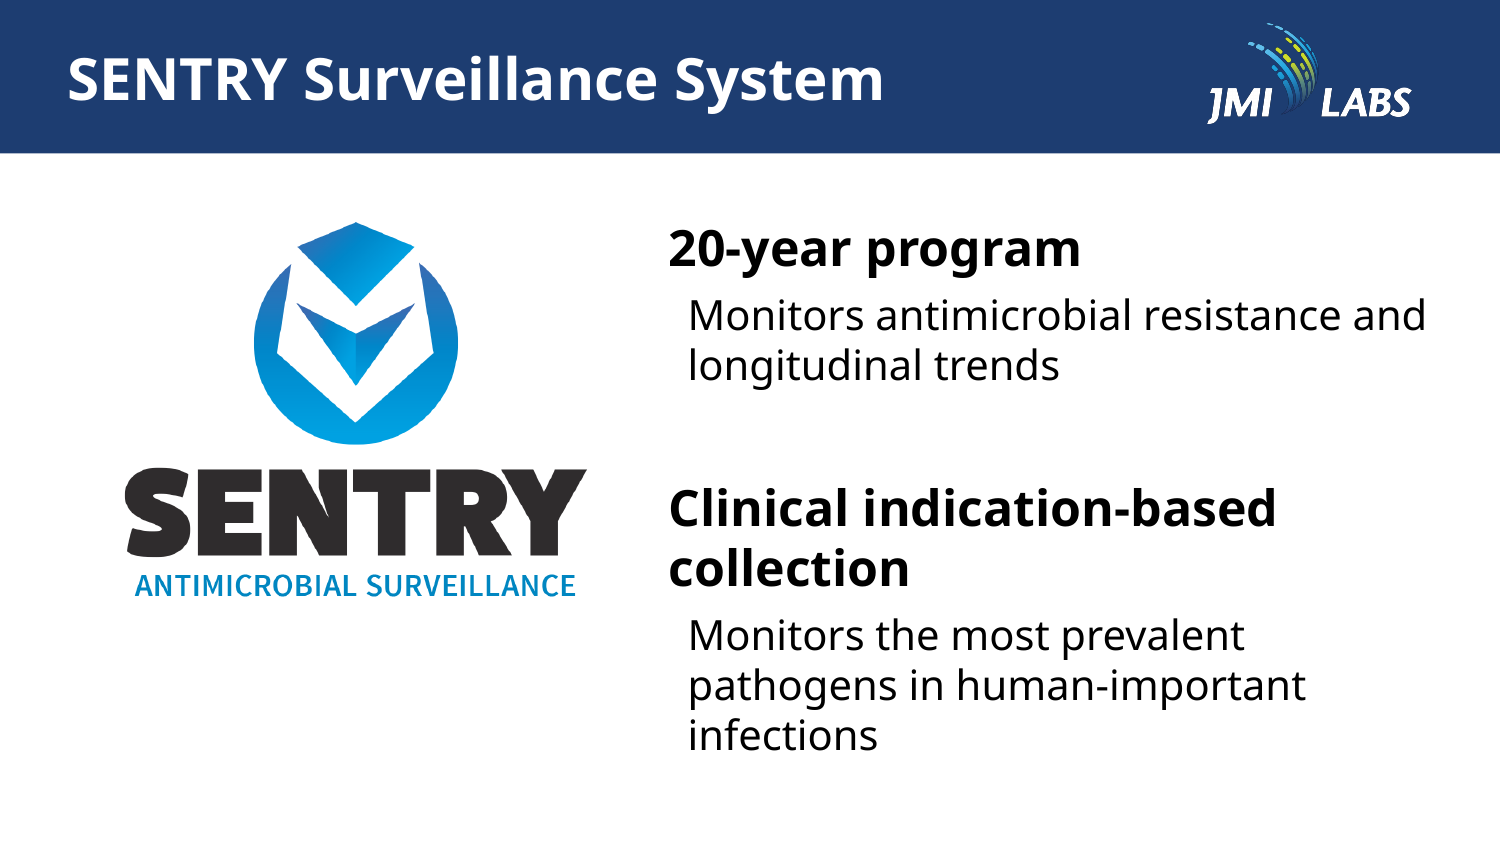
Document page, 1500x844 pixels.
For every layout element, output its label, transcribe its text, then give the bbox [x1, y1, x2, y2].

text_box SENTRY Surveillance System [52, 34, 916, 120]
picture [1207, 23, 1412, 124]
picture [121, 222, 604, 613]
text_box 20-year program Monitors antimicrobial resistance and longitudinal trends Clinical indication-based collection Monitors the most prevalent pathogens in human-important infections [653, 208, 1444, 767]
